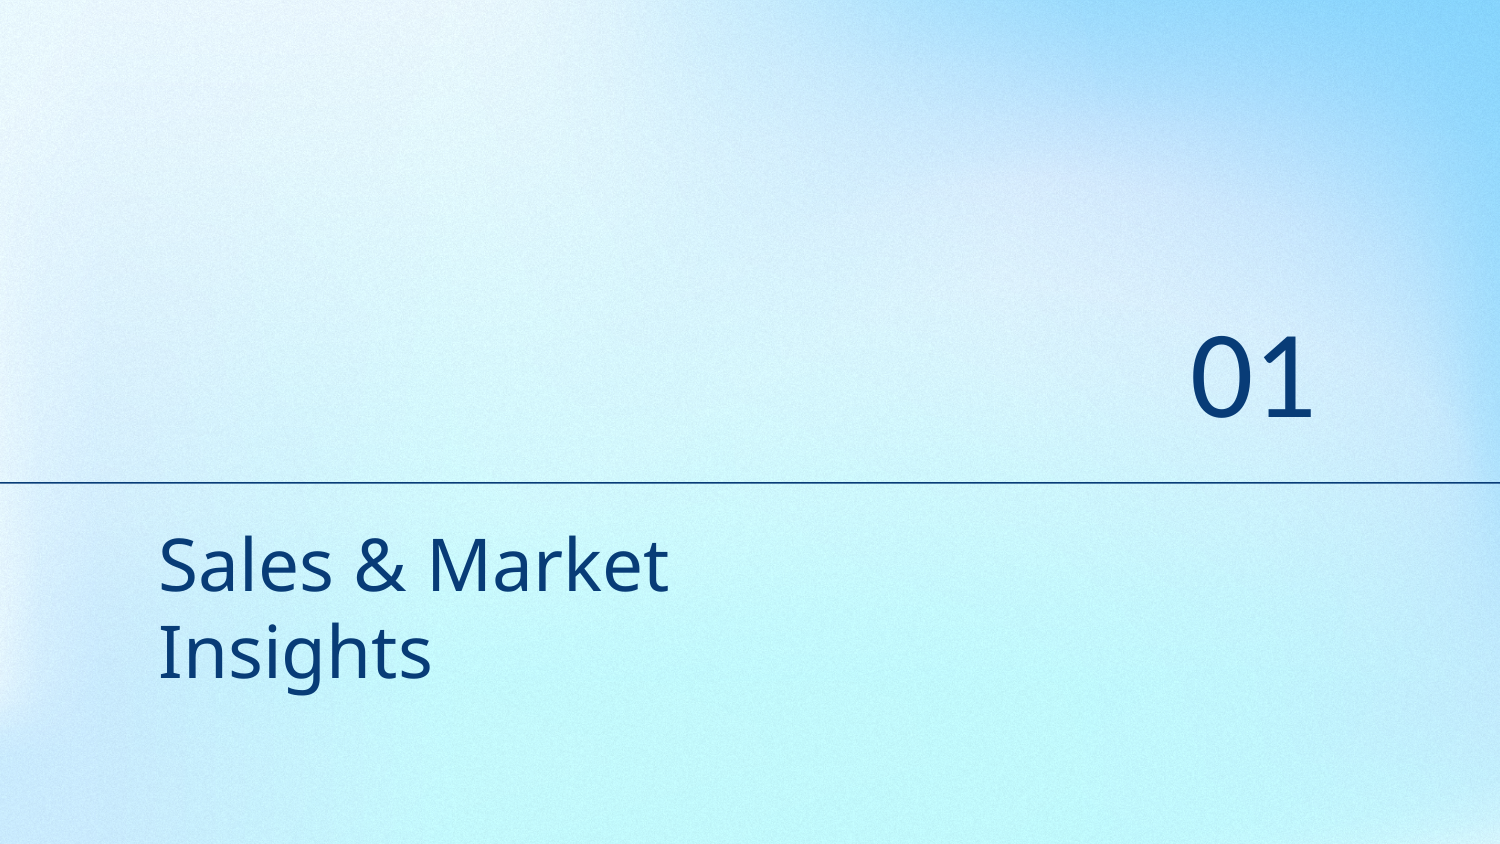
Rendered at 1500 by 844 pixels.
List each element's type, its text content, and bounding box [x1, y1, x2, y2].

title Sales & Market Insights [143, 503, 694, 811]
picture [0, 484, 1500, 844]
picture [0, 0, 1500, 482]
title 01 [1149, 264, 1358, 472]
